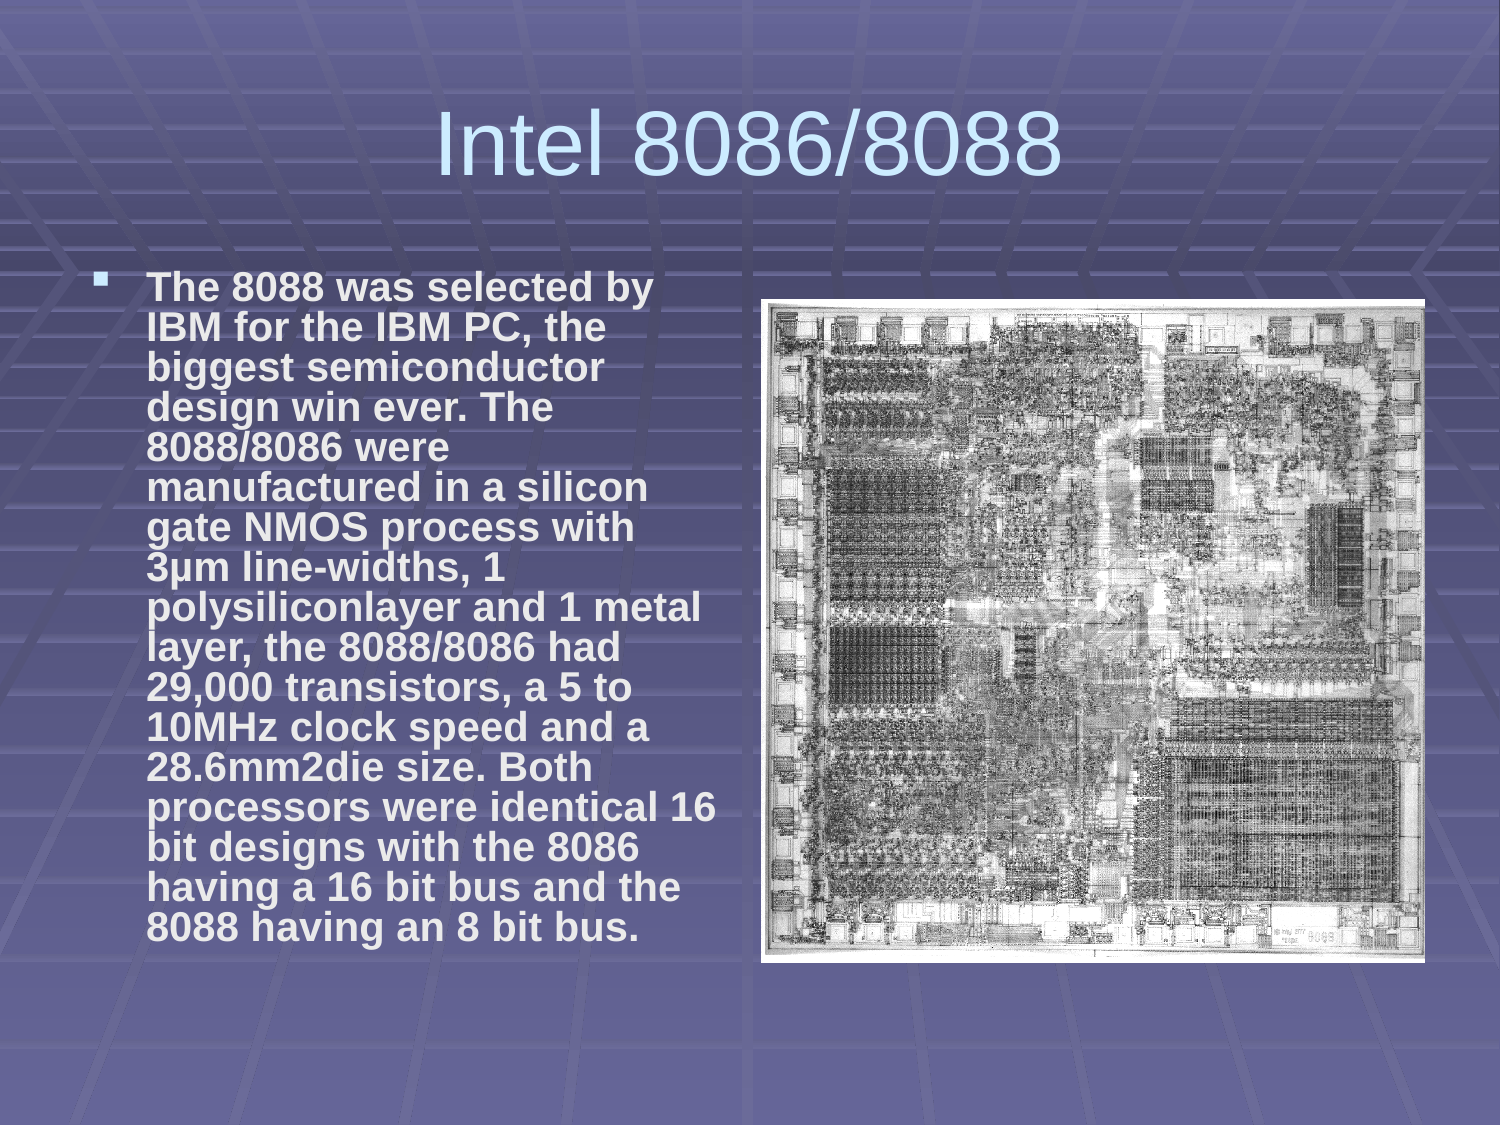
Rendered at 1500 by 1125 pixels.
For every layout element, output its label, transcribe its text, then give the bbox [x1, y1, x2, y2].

title Intel 8086/8088 [74, 44, 1425, 233]
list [761, 299, 1425, 963]
list The 8088 was selected by IBM for the IBM PC, the biggest semiconductor design win ever. The 8088/8086 were manufactured in a silicon gate NMOS process with 3µm line-widths, 1 polysiliconlayer and 1 metal layer, the 8088/8086 had 29,000 transistors, a 5 to 10MHz clock speed and a 28.6mm2die size. Both processors were identical 16 bit designs with the 8086 having a 16 bit bus and the 8088 having an 8 bit bus. [74, 261, 738, 1001]
